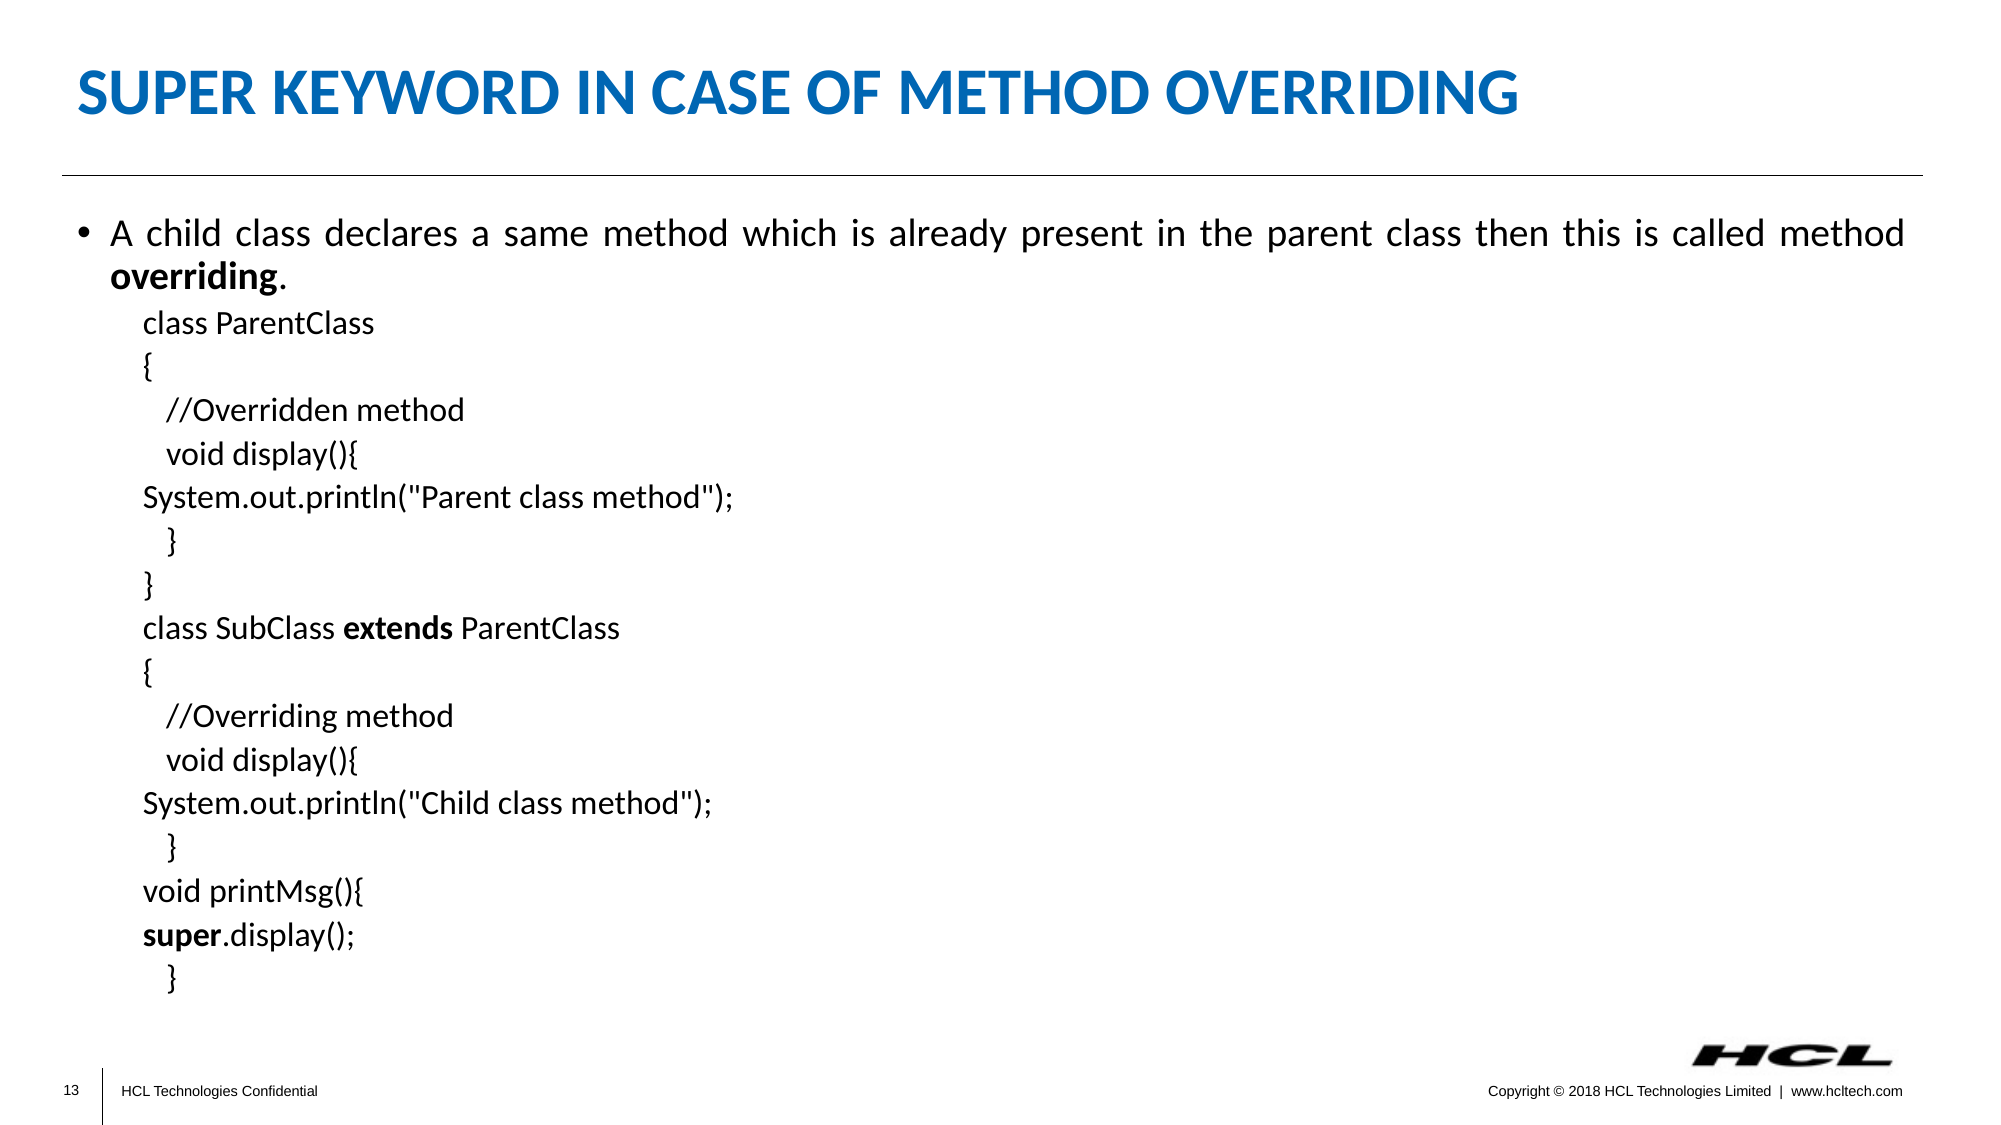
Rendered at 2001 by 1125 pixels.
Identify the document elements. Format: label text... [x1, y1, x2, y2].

picture [1660, 1024, 1924, 1080]
list A child class declares a same method which is already present in the parent class then this is called method overriding. class ParentClass { //Overridden method void display(){ System.out.println("Parent class method"); } } class SubClass extends ParentClass { //Overriding method void display(){ System.out.println("Child class method"); } void printMsg(){ super.display(); } [62, 204, 1924, 1014]
title super keyword in case of method overriding [62, 42, 1888, 144]
